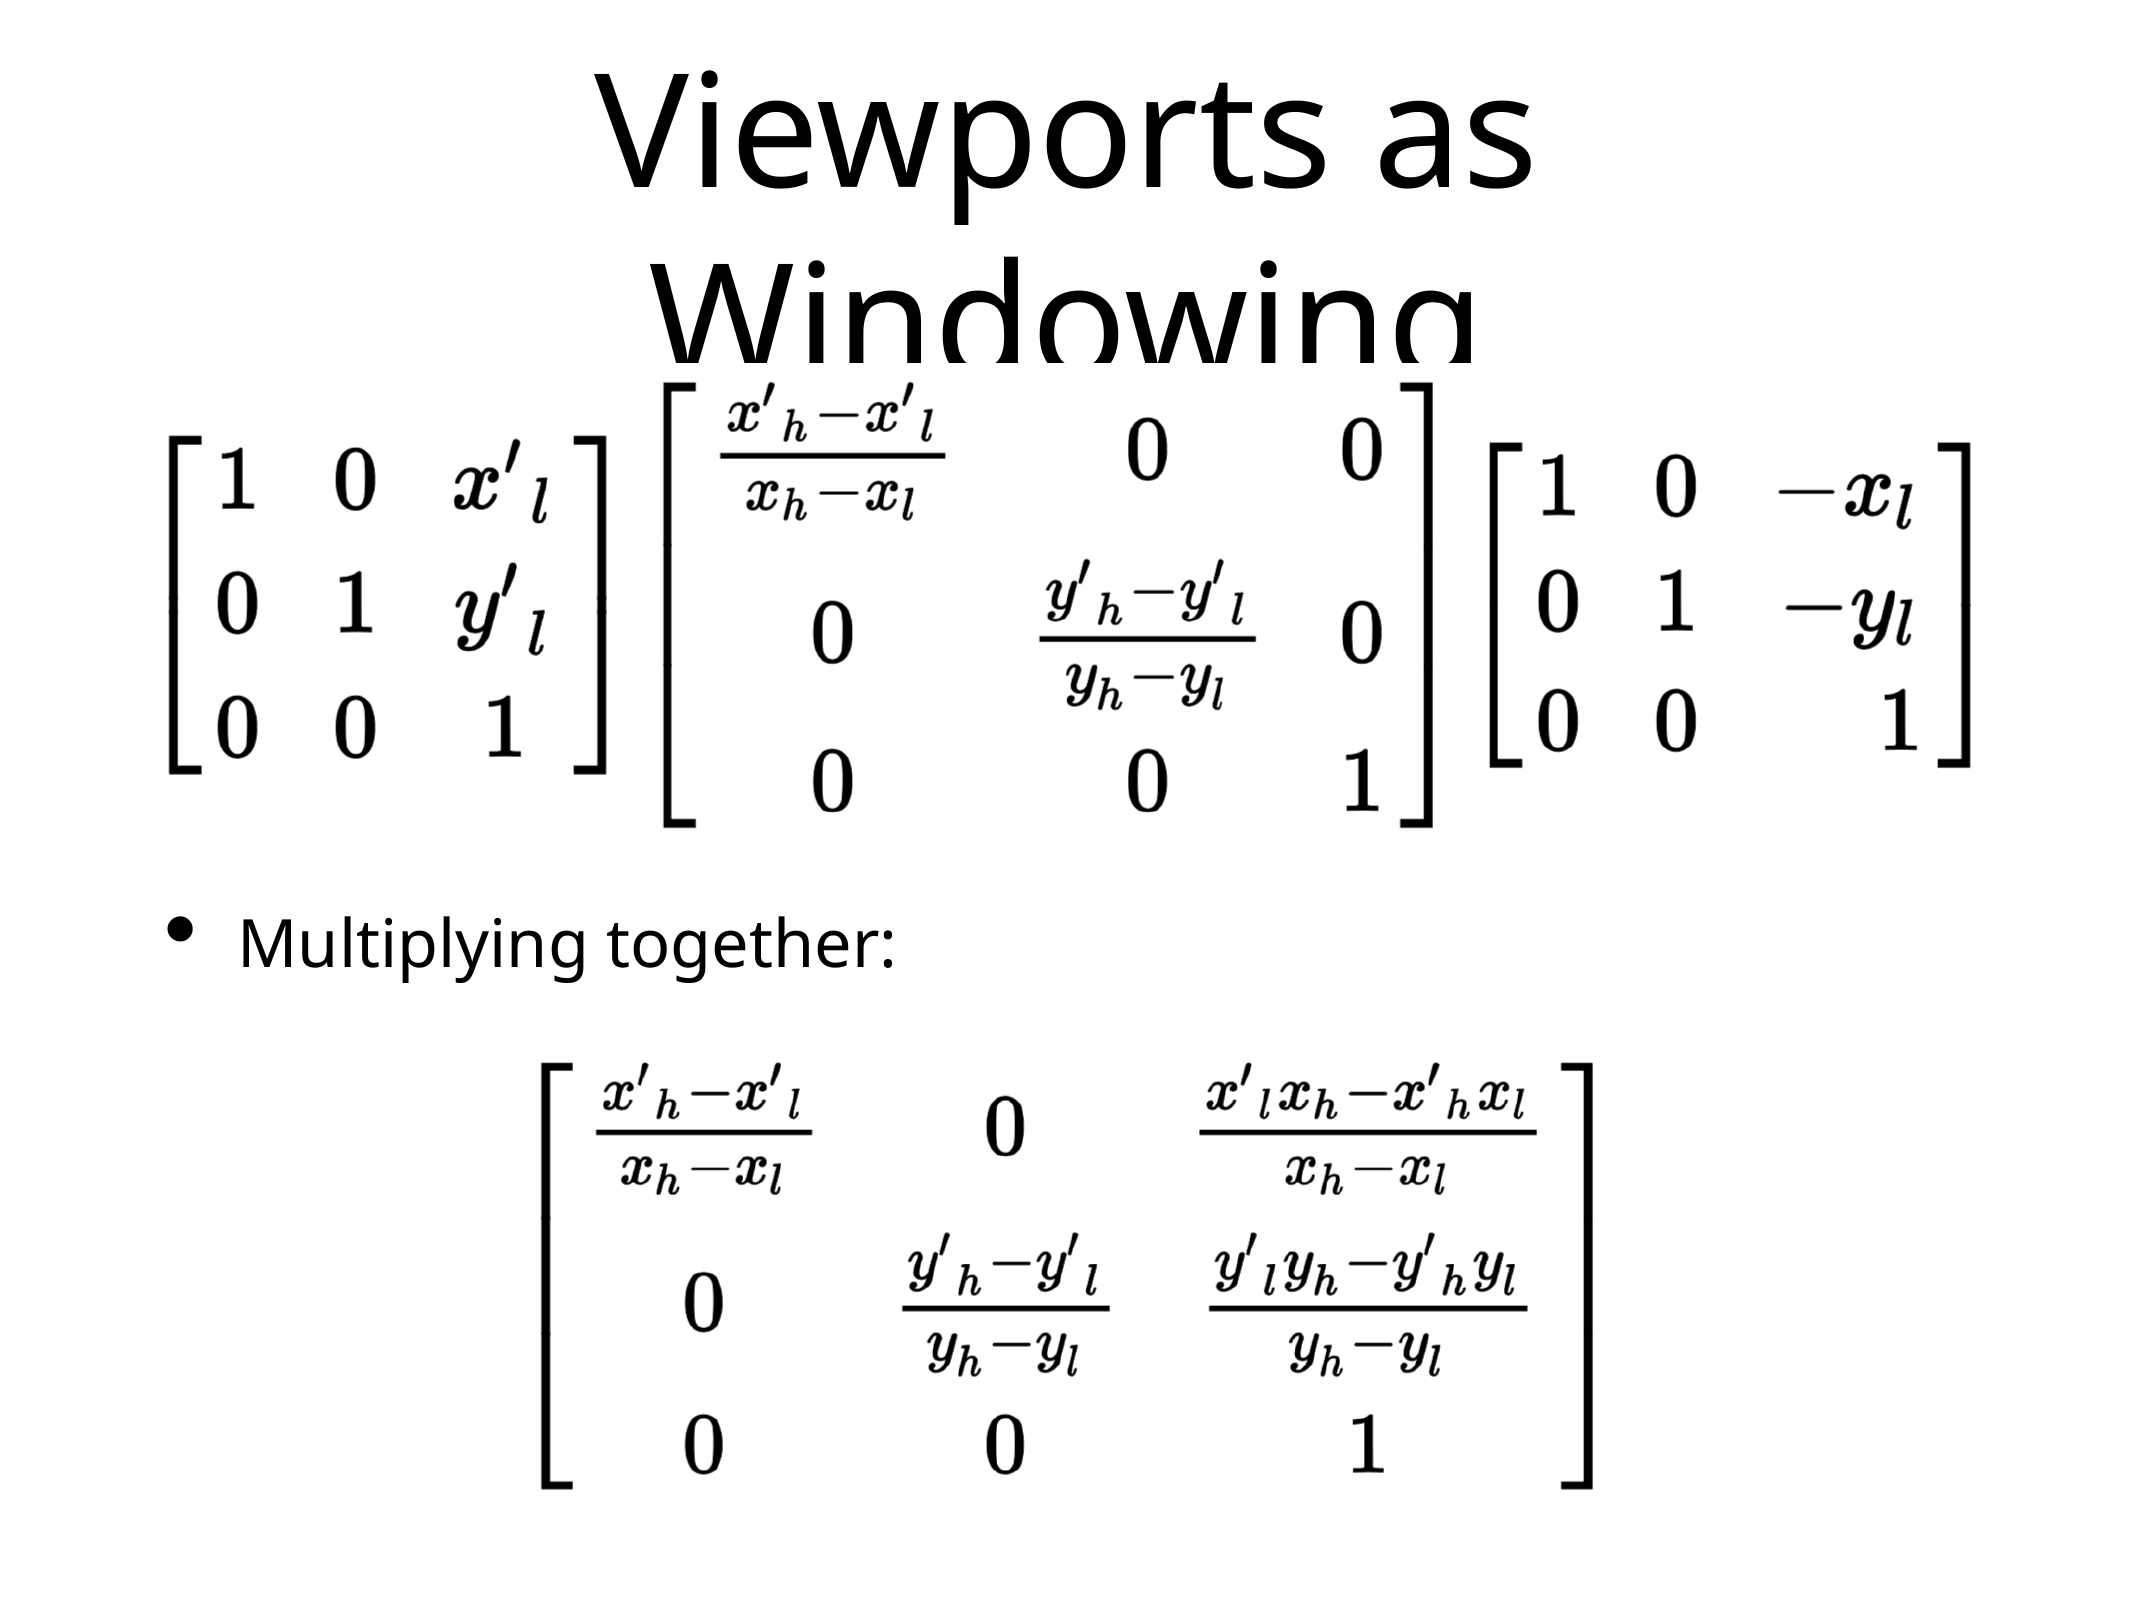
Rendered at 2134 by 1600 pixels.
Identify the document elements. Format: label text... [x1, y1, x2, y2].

picture [147, 363, 1986, 844]
picture [527, 1051, 1607, 1497]
title Viewports as Windowing [155, 41, 1978, 363]
list Multiplying together: [155, 844, 1978, 1457]
